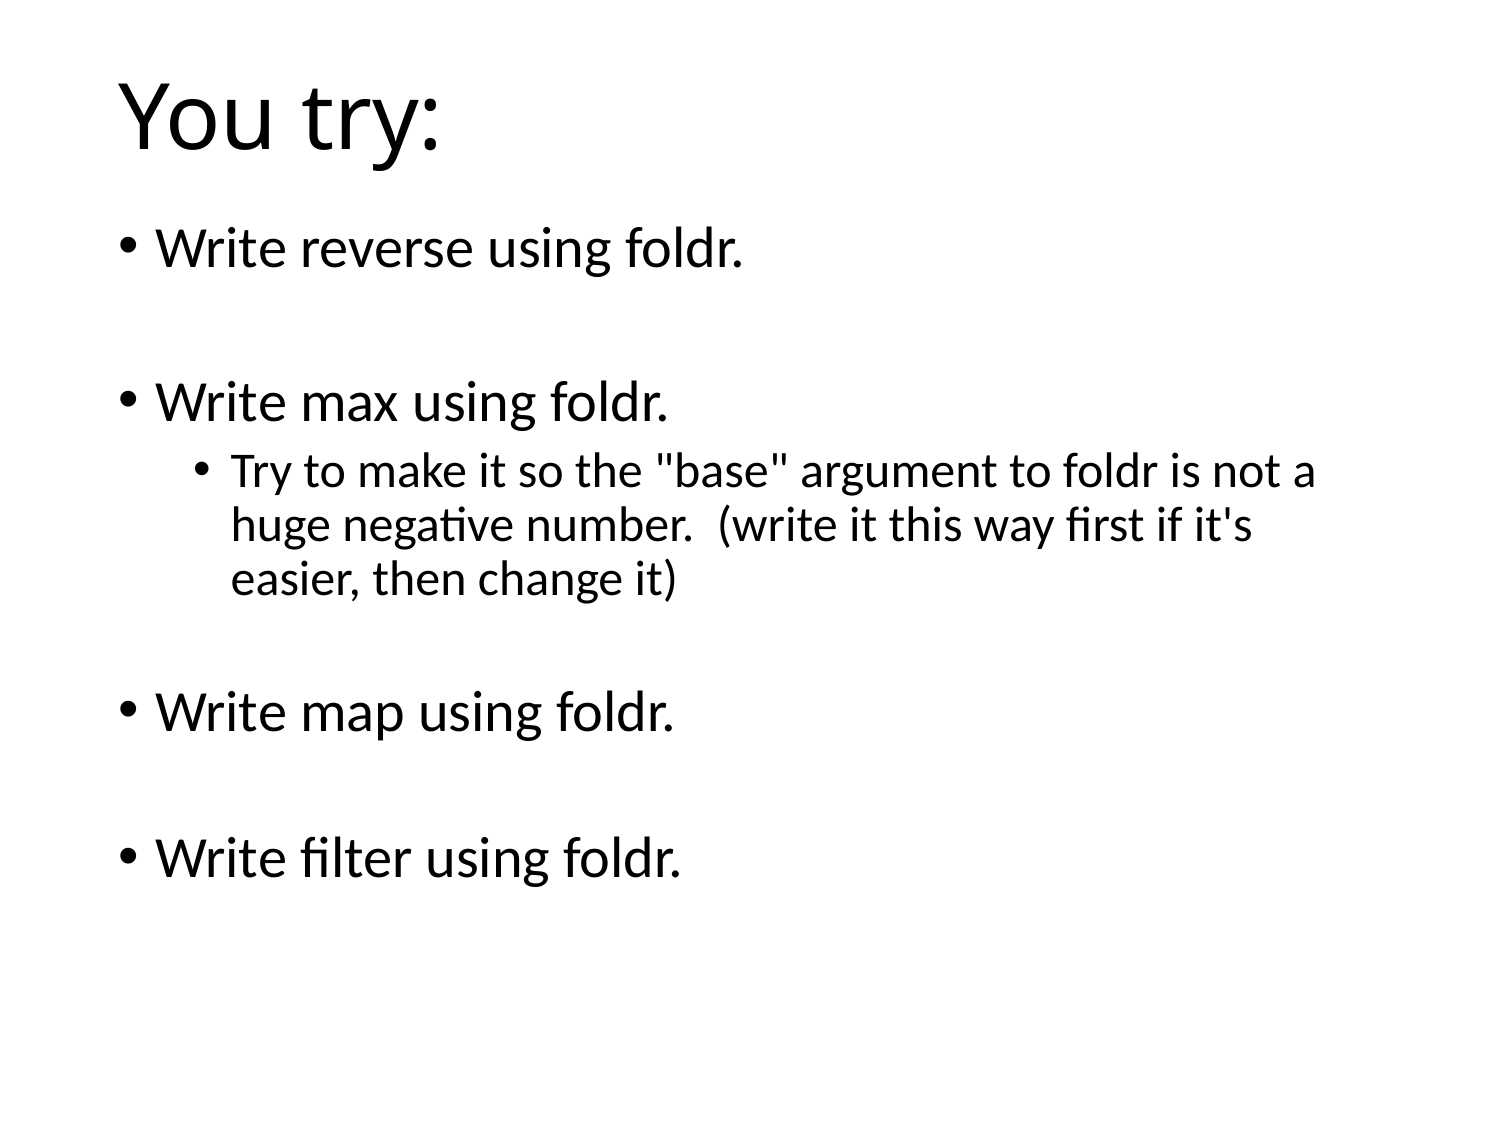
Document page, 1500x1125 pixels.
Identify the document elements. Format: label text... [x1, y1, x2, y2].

list Write reverse using foldr. Write max using foldr. Try to make it so the "base" argument to foldr is not a huge negative number. (write it this way first if it's easier, then change it) Write map using foldr. Write filter using foldr. [103, 209, 1397, 1014]
title You try: [103, 59, 1397, 180]
